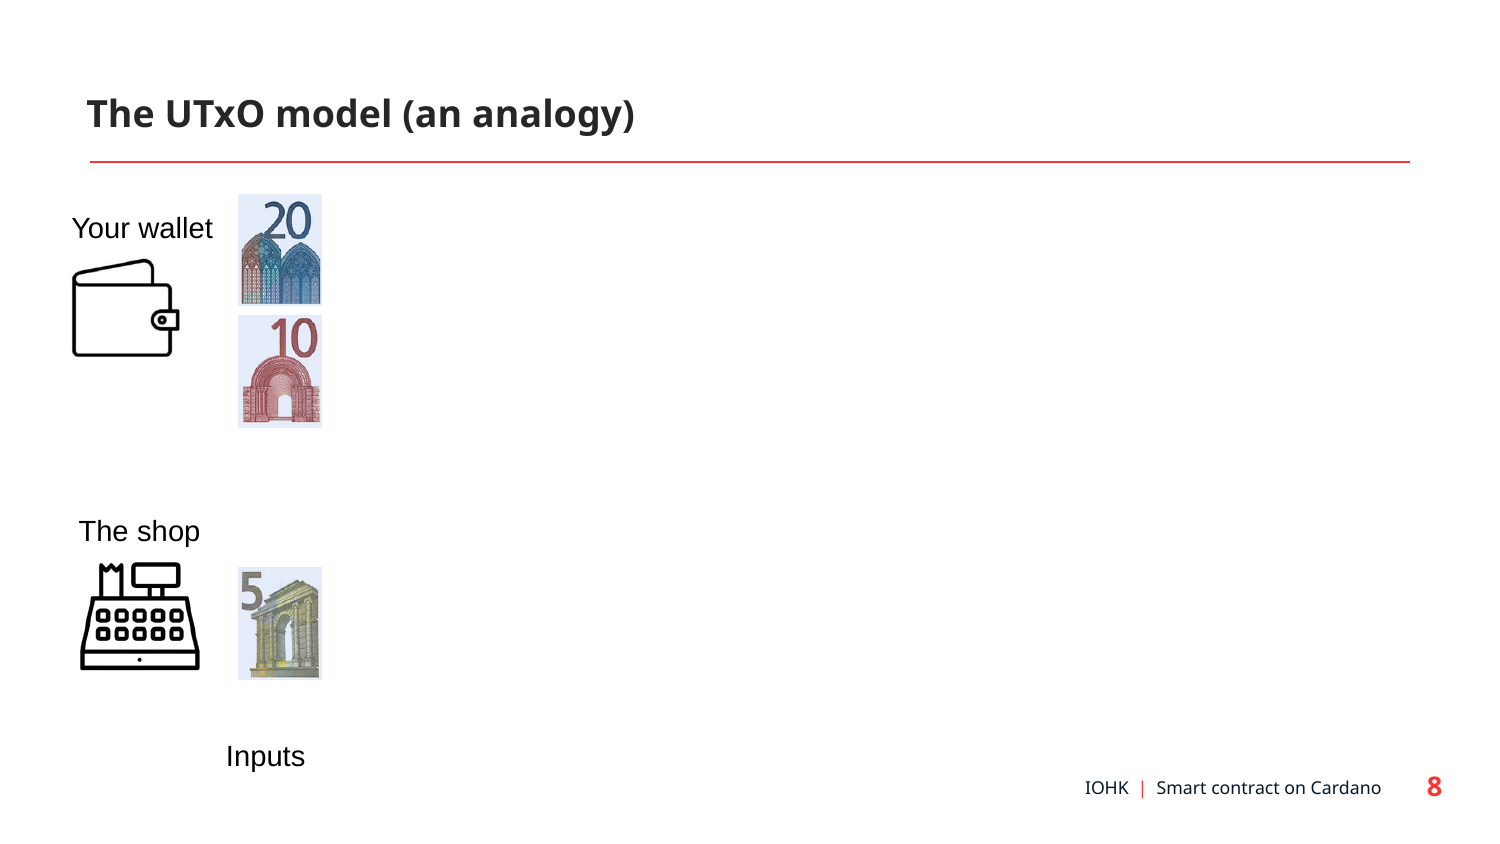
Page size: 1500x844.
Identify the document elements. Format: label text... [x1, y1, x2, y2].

picture [55, 238, 195, 377]
text_box Your wallet [56, 194, 235, 260]
picture [237, 567, 323, 680]
text_box Inputs [210, 722, 751, 788]
text_box The UTxO model (an analogy) [71, 75, 721, 151]
picture [237, 315, 323, 428]
picture [237, 194, 323, 306]
picture [71, 552, 210, 680]
text_box The shop [63, 497, 243, 562]
